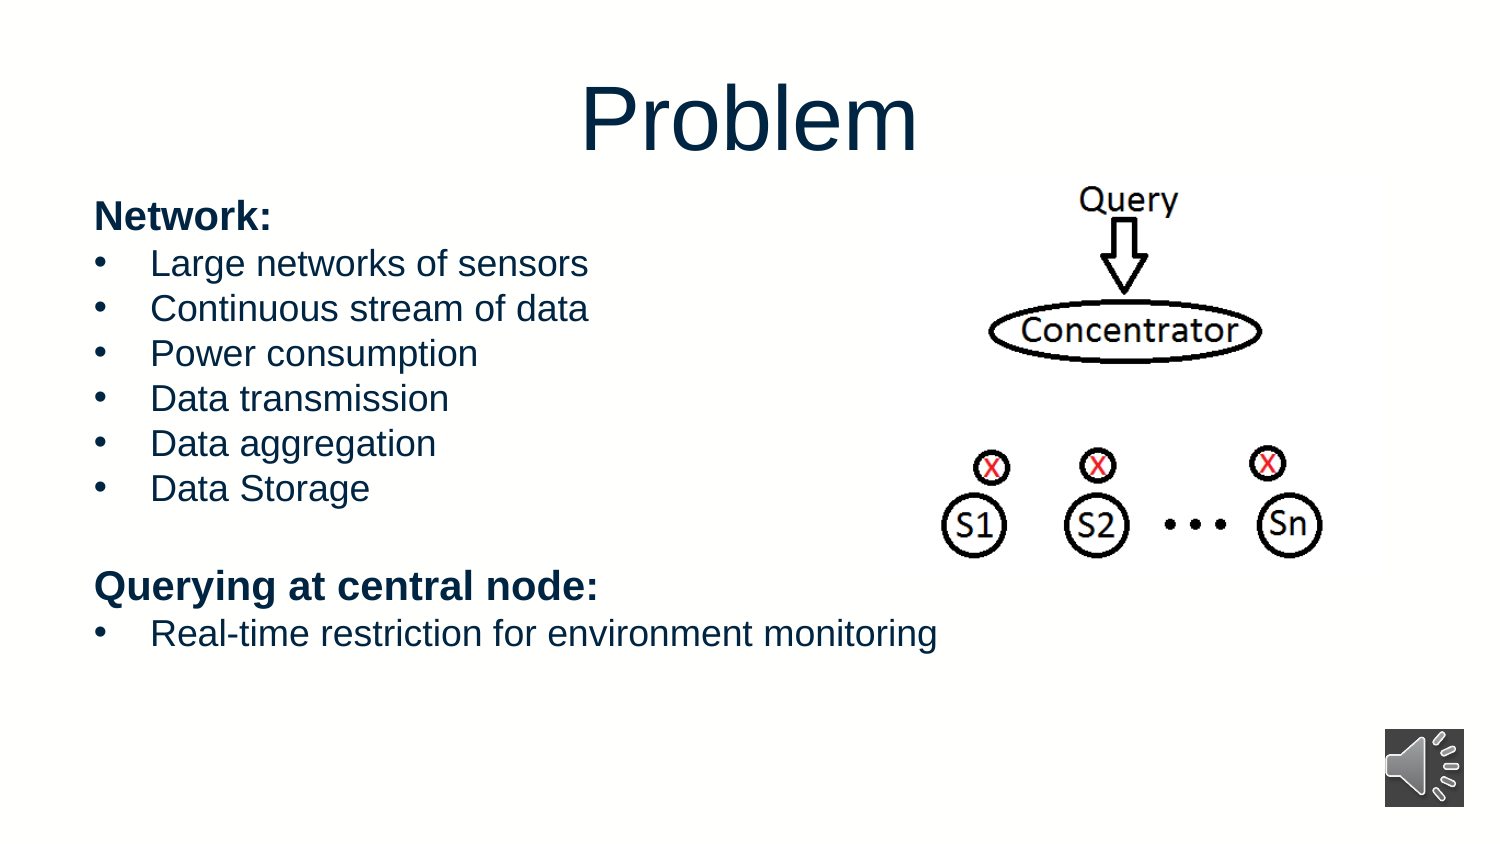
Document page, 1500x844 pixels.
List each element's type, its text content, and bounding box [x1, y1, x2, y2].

title Problem [41, 43, 1459, 173]
list Network: Large networks of sensors Continuous stream of data Power consumption Data transmission Data aggregation Data Storage Querying at central node: Real-time restriction for environment monitoring [41, 173, 1459, 794]
picture [1384, 728, 1465, 809]
picture [879, 173, 1385, 577]
